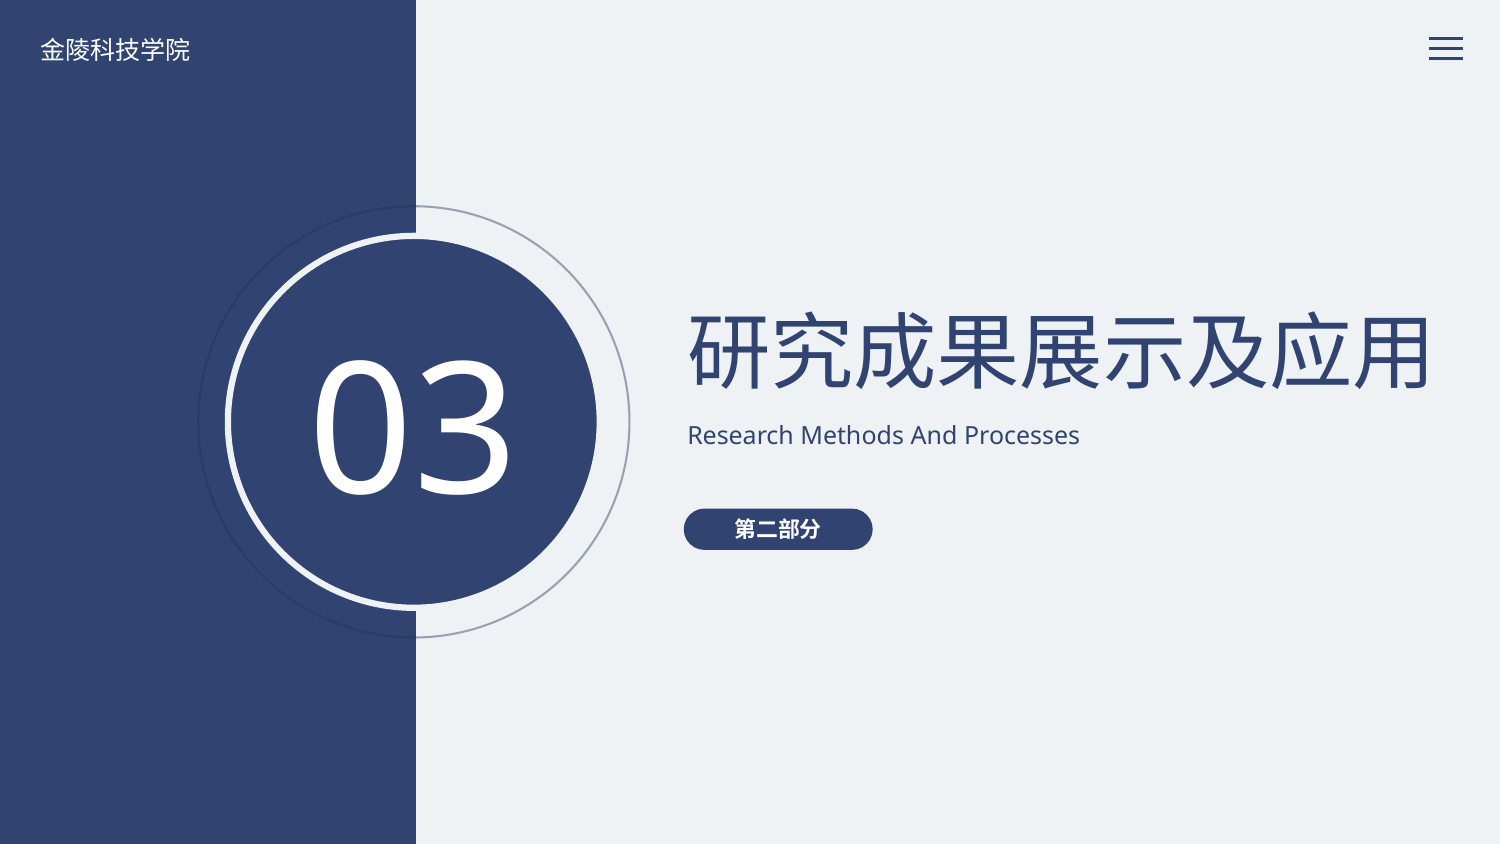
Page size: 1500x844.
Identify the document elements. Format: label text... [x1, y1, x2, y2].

text_box 第二部分 [682, 507, 874, 551]
text_box [197, 205, 631, 639]
text_box Research Methods And Processes [672, 412, 1384, 458]
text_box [1428, 38, 1463, 59]
text_box [226, 234, 601, 609]
text_box [0, 0, 417, 844]
text_box 金陵科技学院 [25, 26, 206, 72]
text_box 研究成果展示及应用 [672, 291, 1452, 407]
text_box 03 [294, 303, 534, 538]
